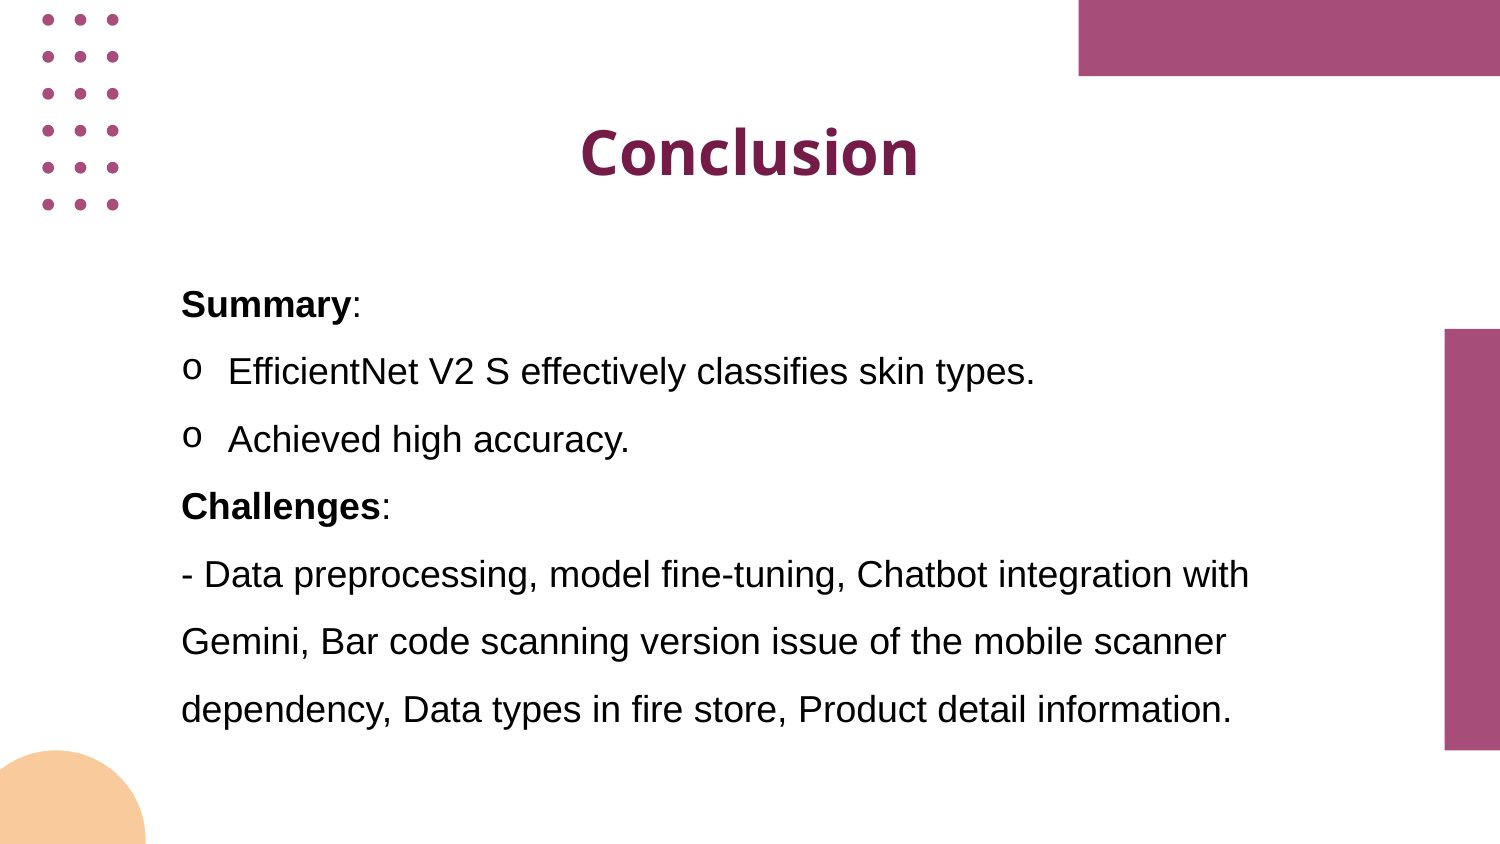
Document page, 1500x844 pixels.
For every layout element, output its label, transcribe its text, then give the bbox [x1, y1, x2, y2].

text_box Summary: EfficientNet V2 S effectively classifies skin types. Achieved high accuracy. Challenges: - Data preprocessing, model fine-tuning, Chatbot integration with Gemini, Bar code scanning version issue of the mobile scanner dependency, Data types in fire store, Product detail information. [166, 227, 1403, 738]
text_box [0, 750, 146, 844]
text_box Conclusion [120, 93, 1380, 207]
text_box [1078, 0, 1500, 77]
text_box [1444, 328, 1500, 751]
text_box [0, 55, 198, 132]
